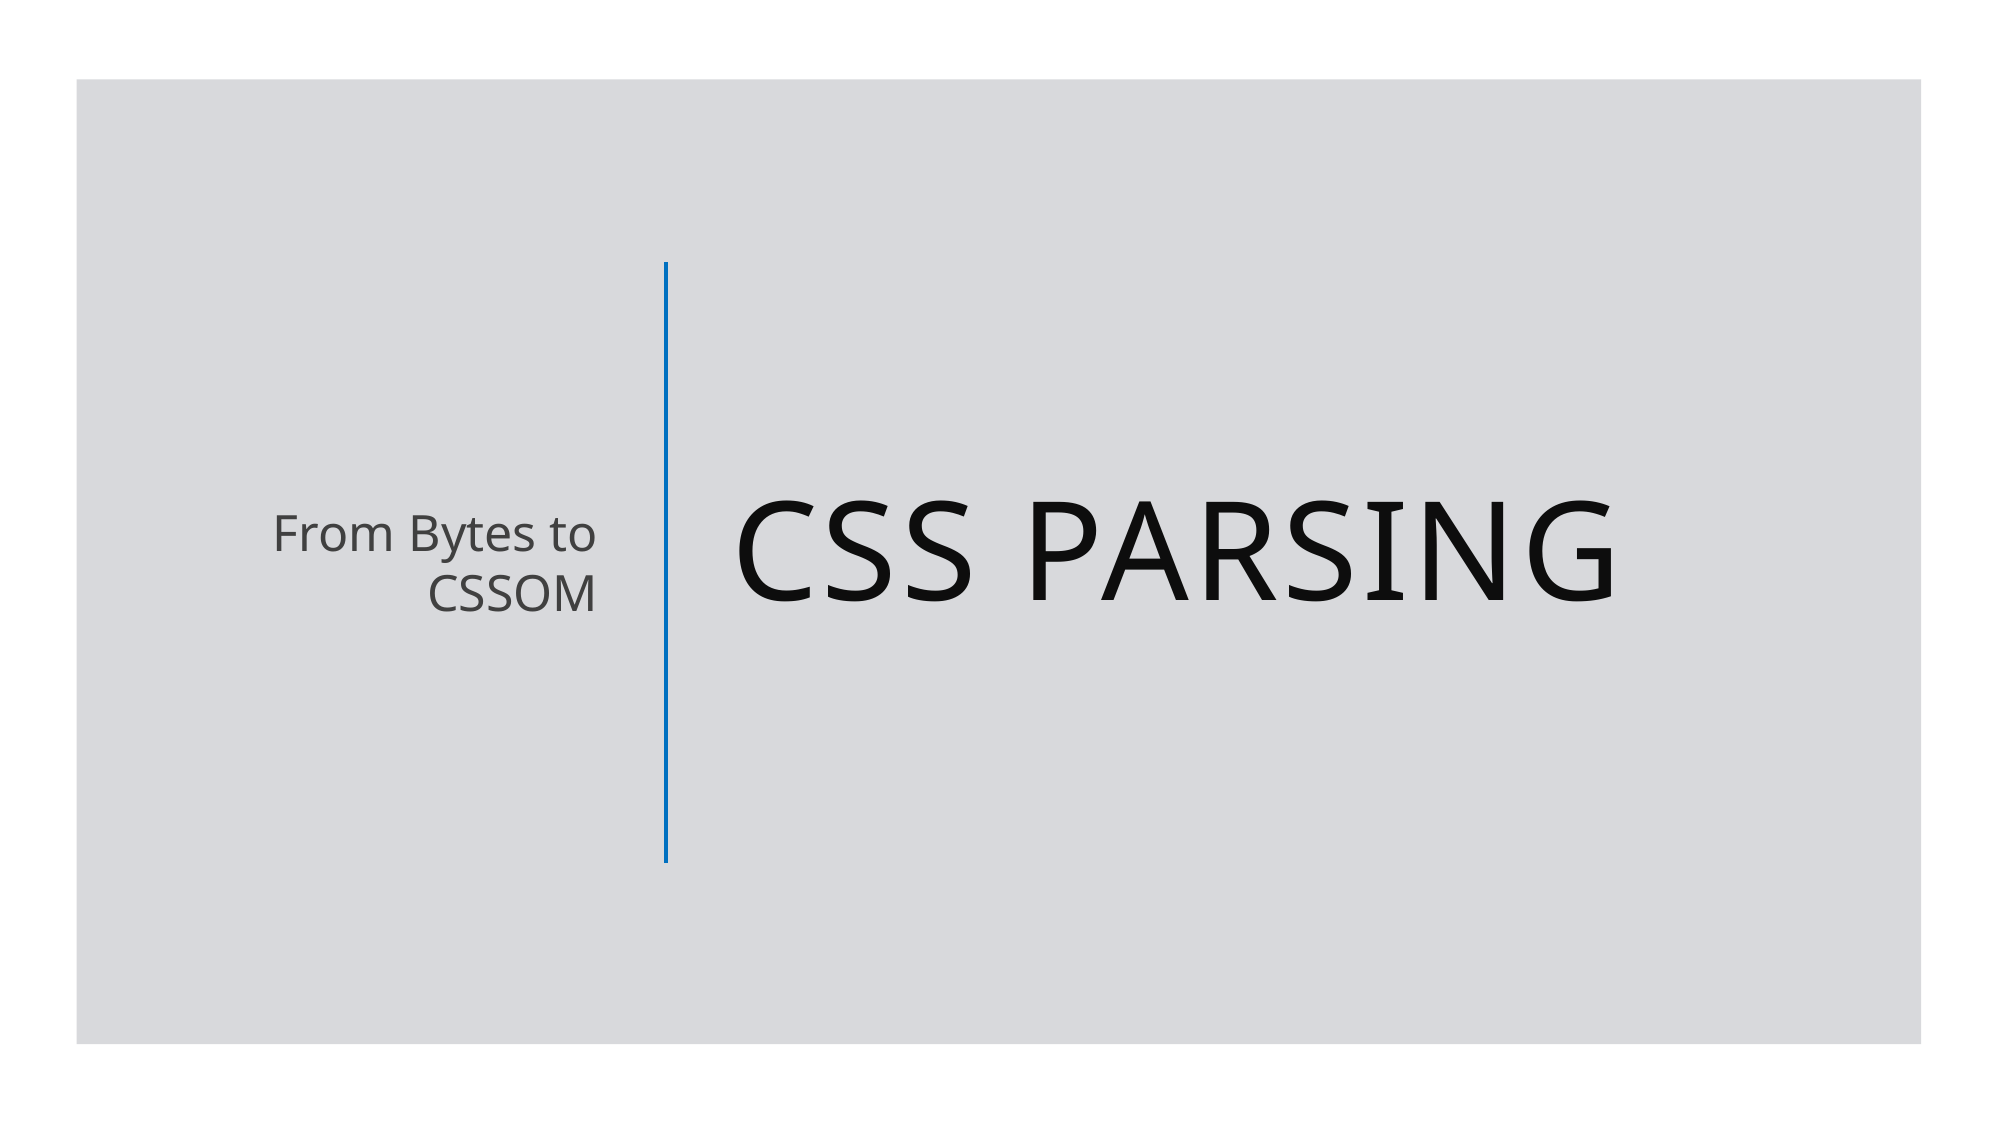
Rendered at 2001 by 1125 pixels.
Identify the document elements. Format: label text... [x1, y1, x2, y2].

text_box [0, 0, 2000, 1125]
title CSS parsing [716, 132, 1868, 991]
list From Bytes to CSSOM [129, 132, 614, 991]
text_box [75, 78, 1922, 1045]
